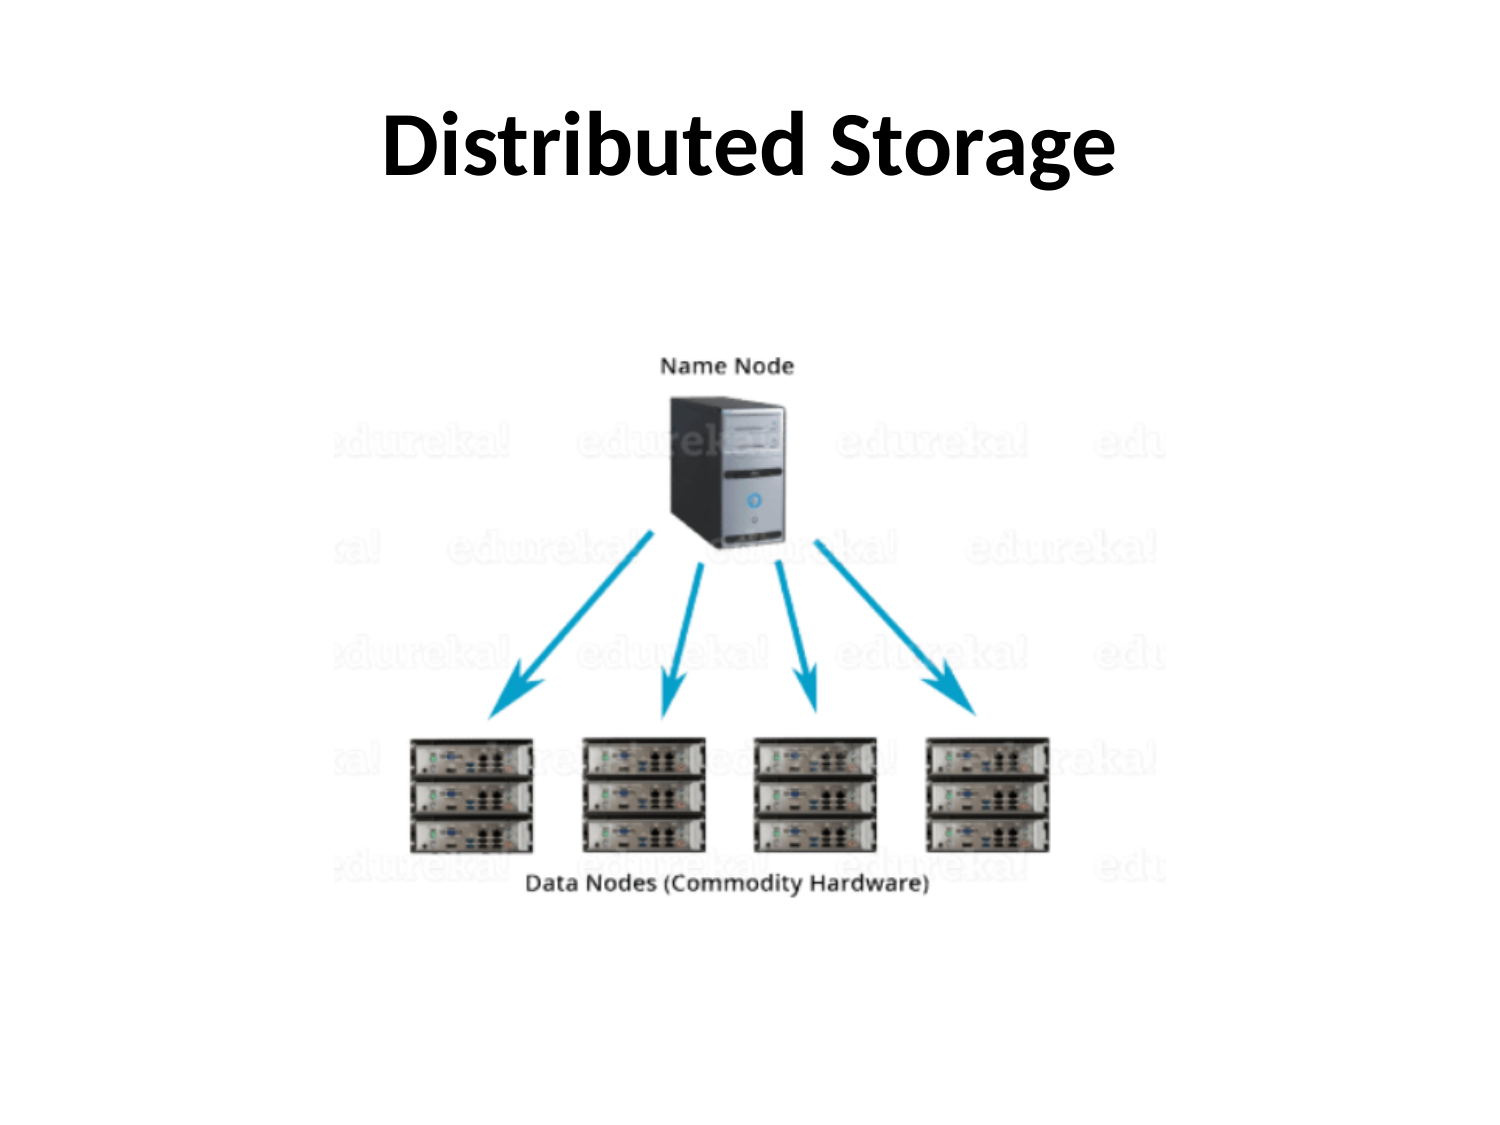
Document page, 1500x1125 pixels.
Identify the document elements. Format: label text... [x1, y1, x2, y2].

picture [333, 357, 1167, 901]
title Distributed Storage [75, 45, 1425, 233]
